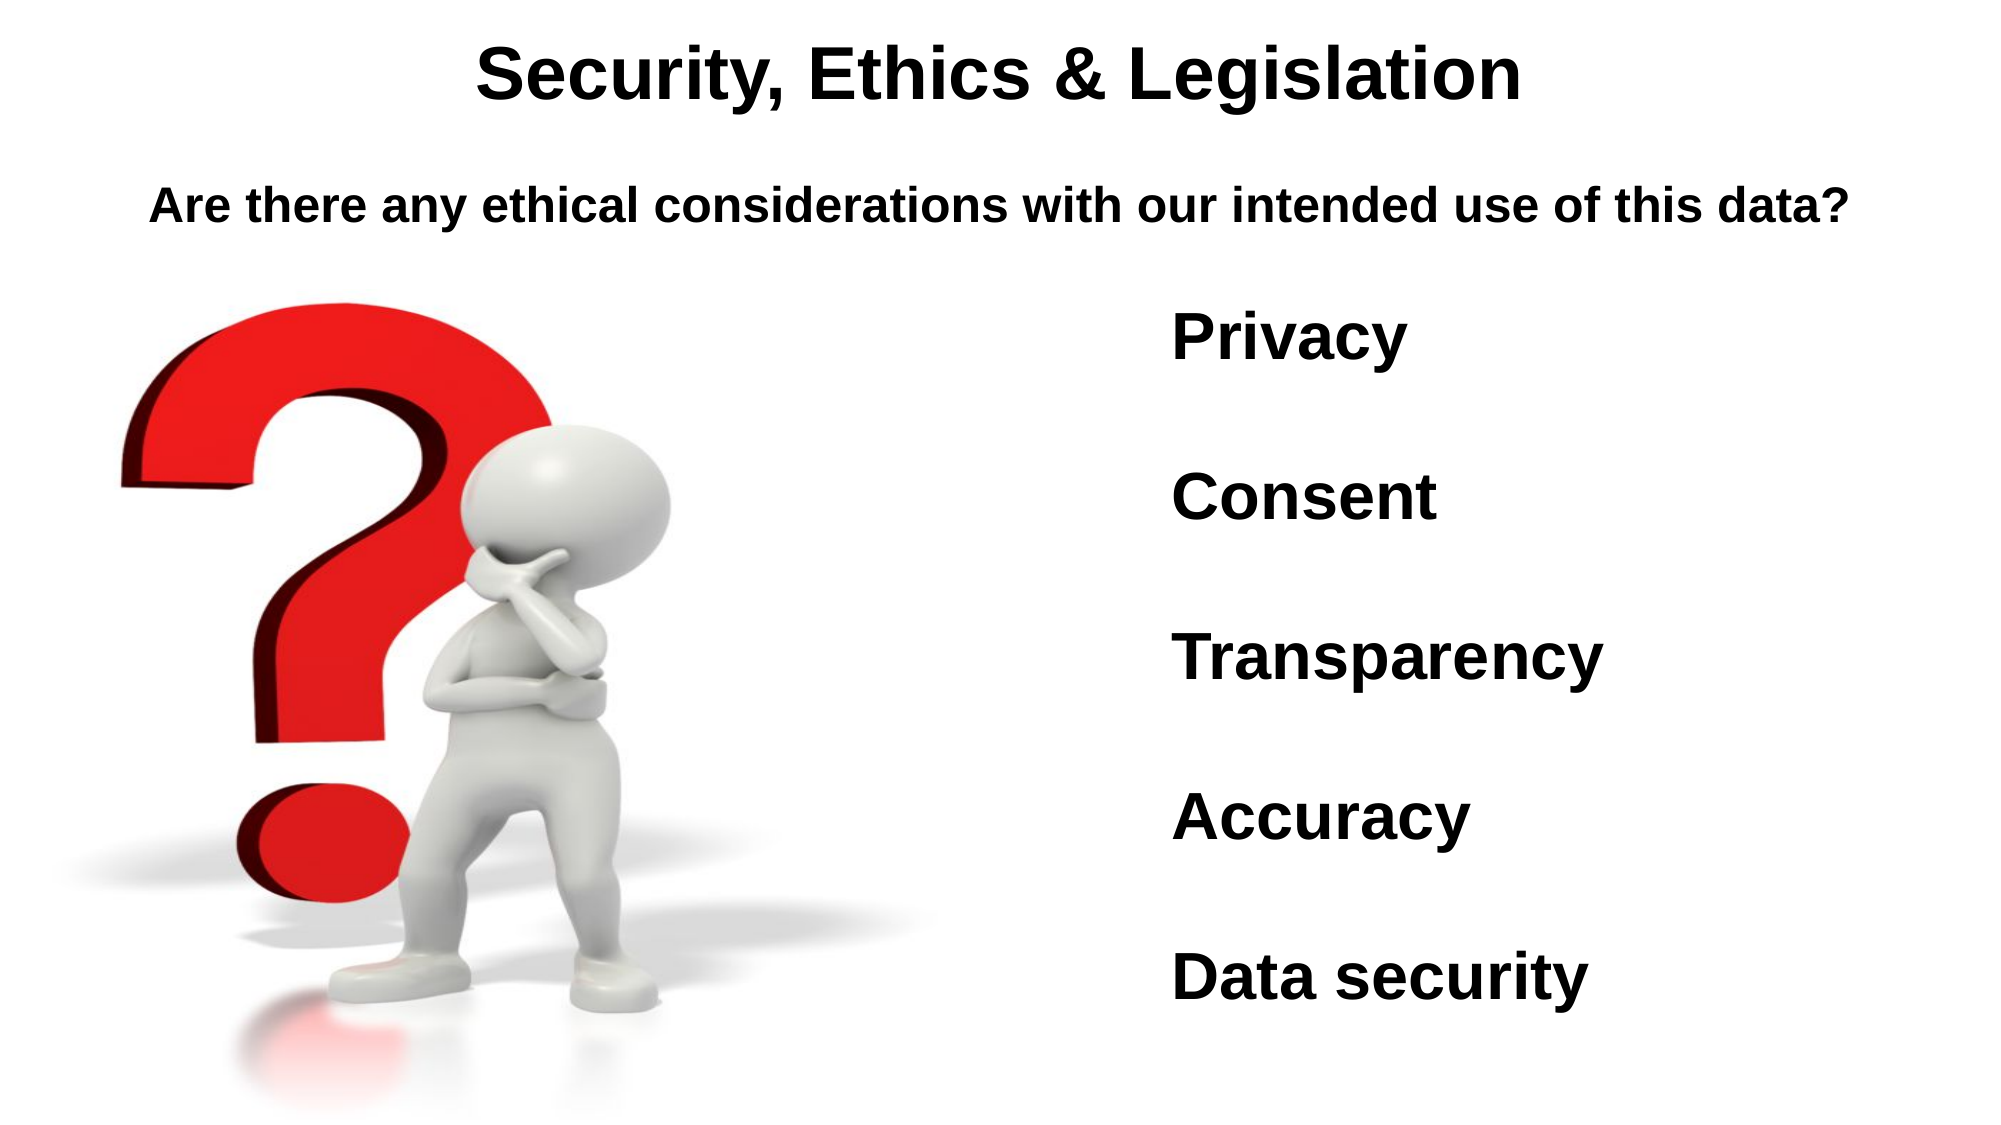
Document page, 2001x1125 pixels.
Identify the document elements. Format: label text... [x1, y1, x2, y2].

text_box Are there any ethical considerations with our intended use of this data? [0, 153, 2000, 241]
text_box Privacy Consent Transparency Accuracy Data security [1156, 285, 1620, 1021]
text_box Security, Ethics & Legislation [0, 27, 2000, 131]
picture [0, 289, 1000, 1125]
